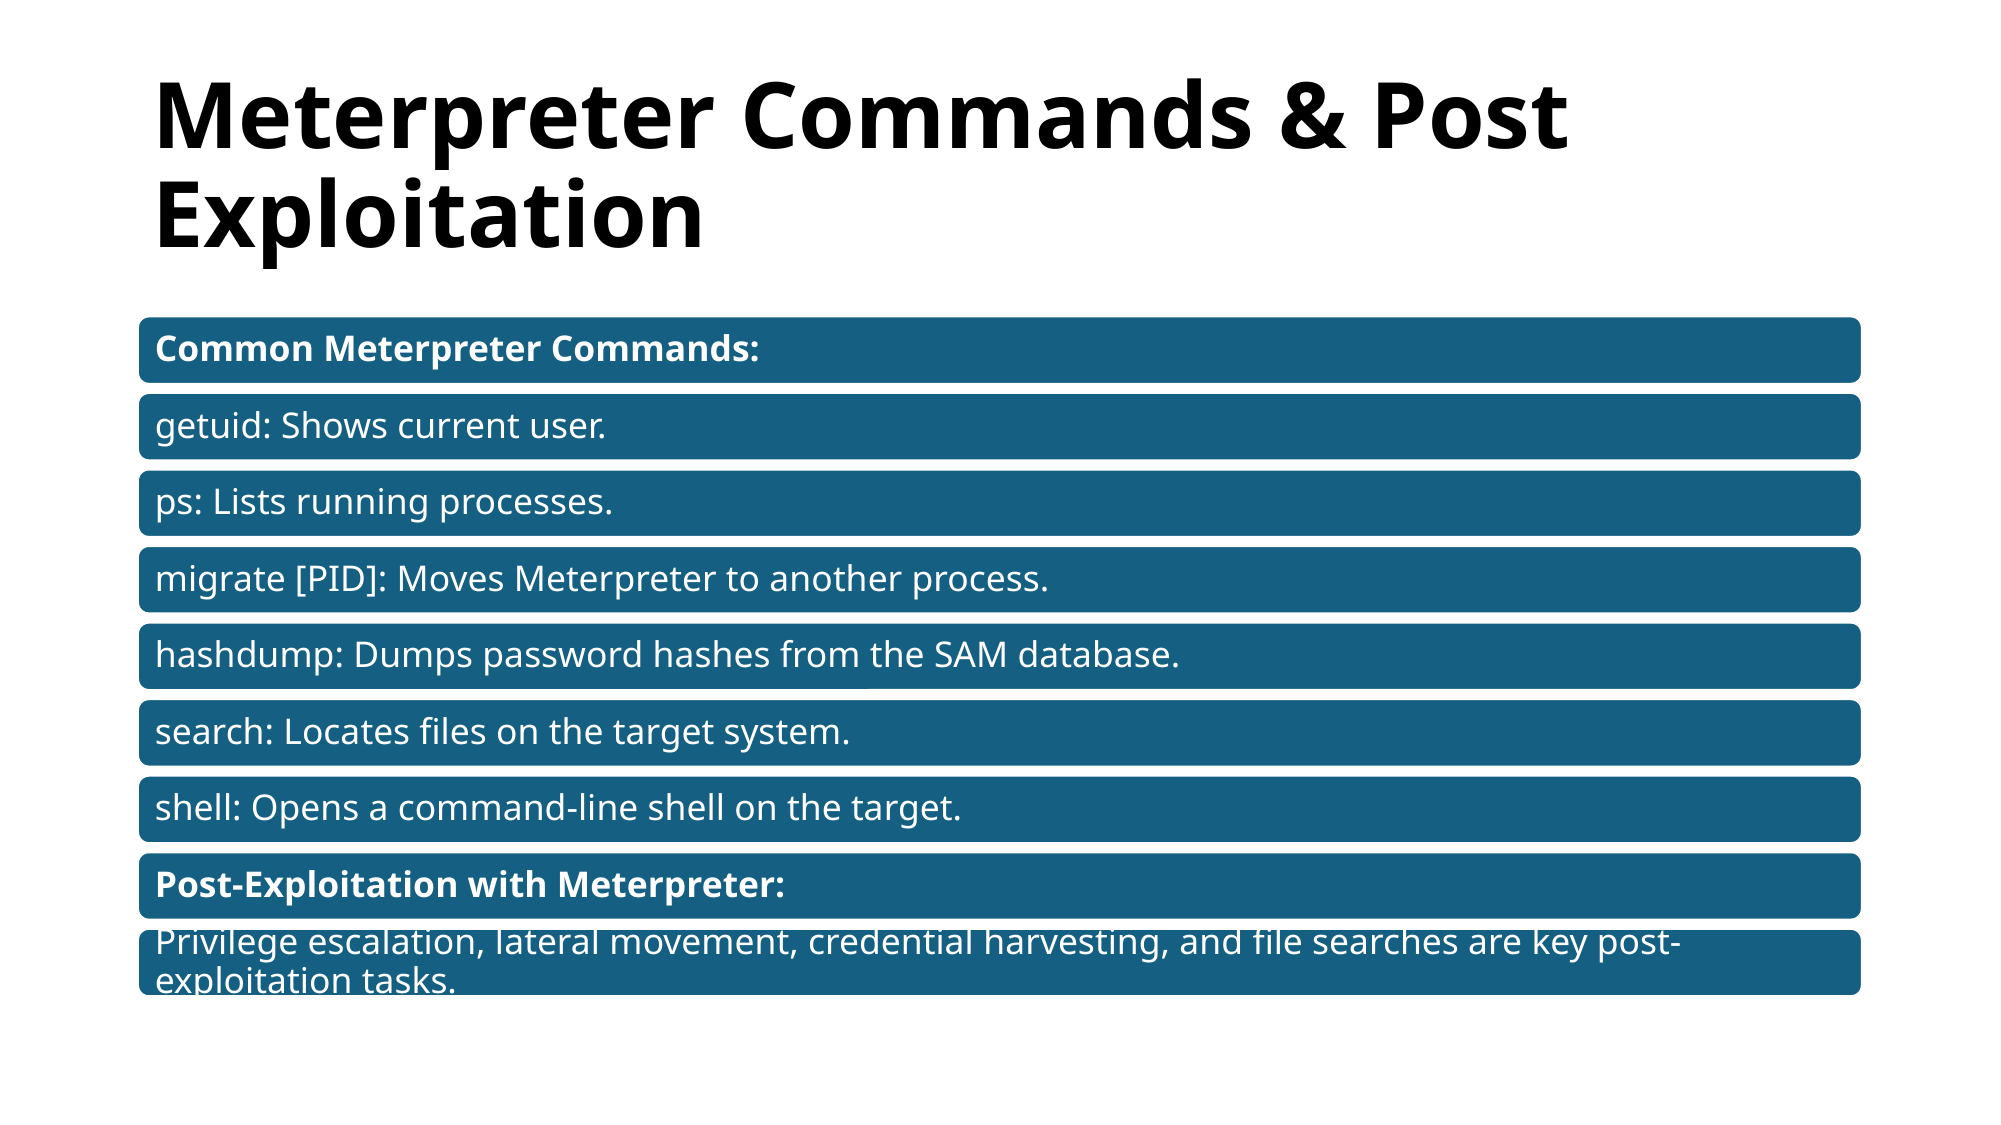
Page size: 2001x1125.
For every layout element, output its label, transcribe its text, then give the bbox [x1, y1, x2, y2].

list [136, 298, 1863, 1014]
title Meterpreter Commands & Post Exploitation [137, 59, 1863, 278]
